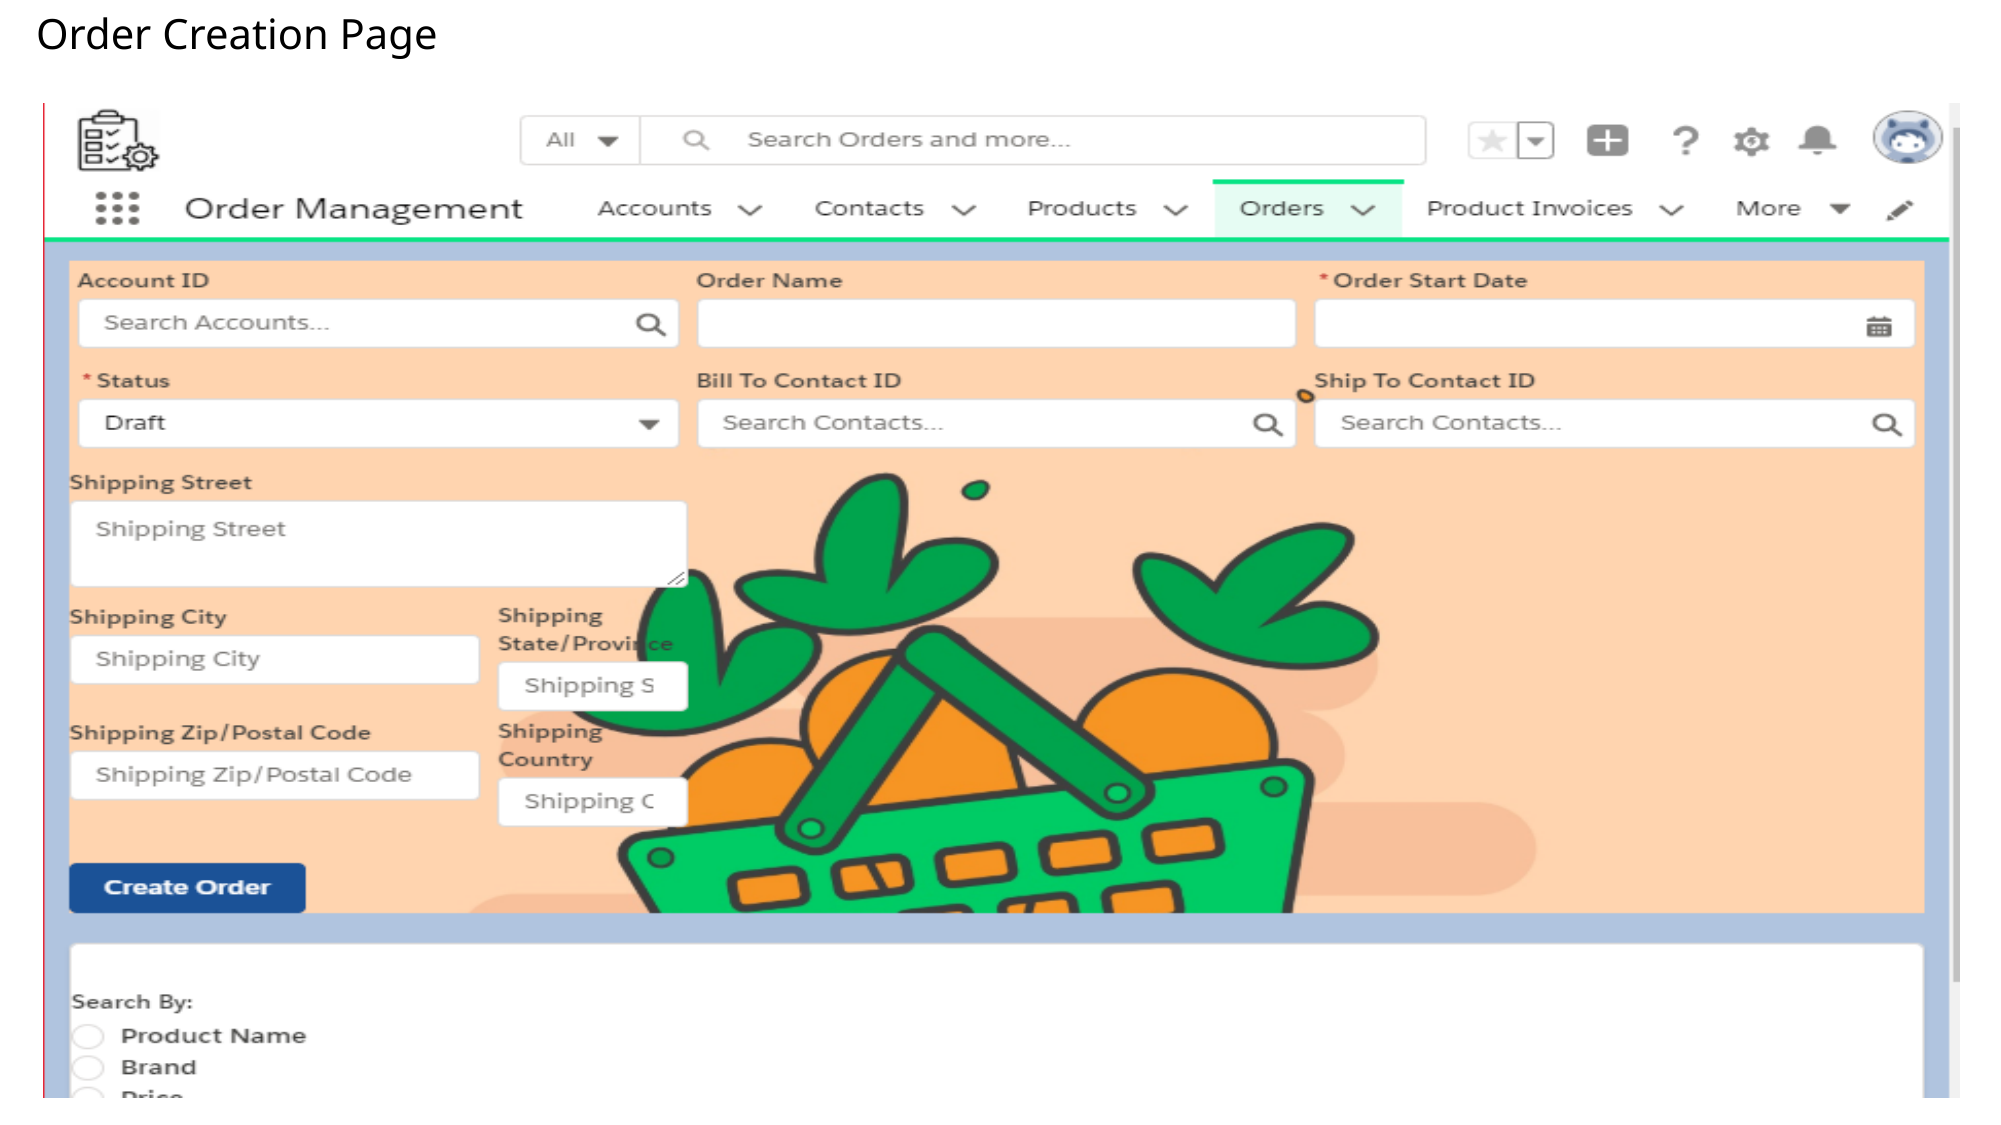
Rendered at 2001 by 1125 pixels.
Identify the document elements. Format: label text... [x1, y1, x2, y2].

picture [43, 103, 1960, 1098]
text_box Order Creation Page [0, 0, 474, 65]
